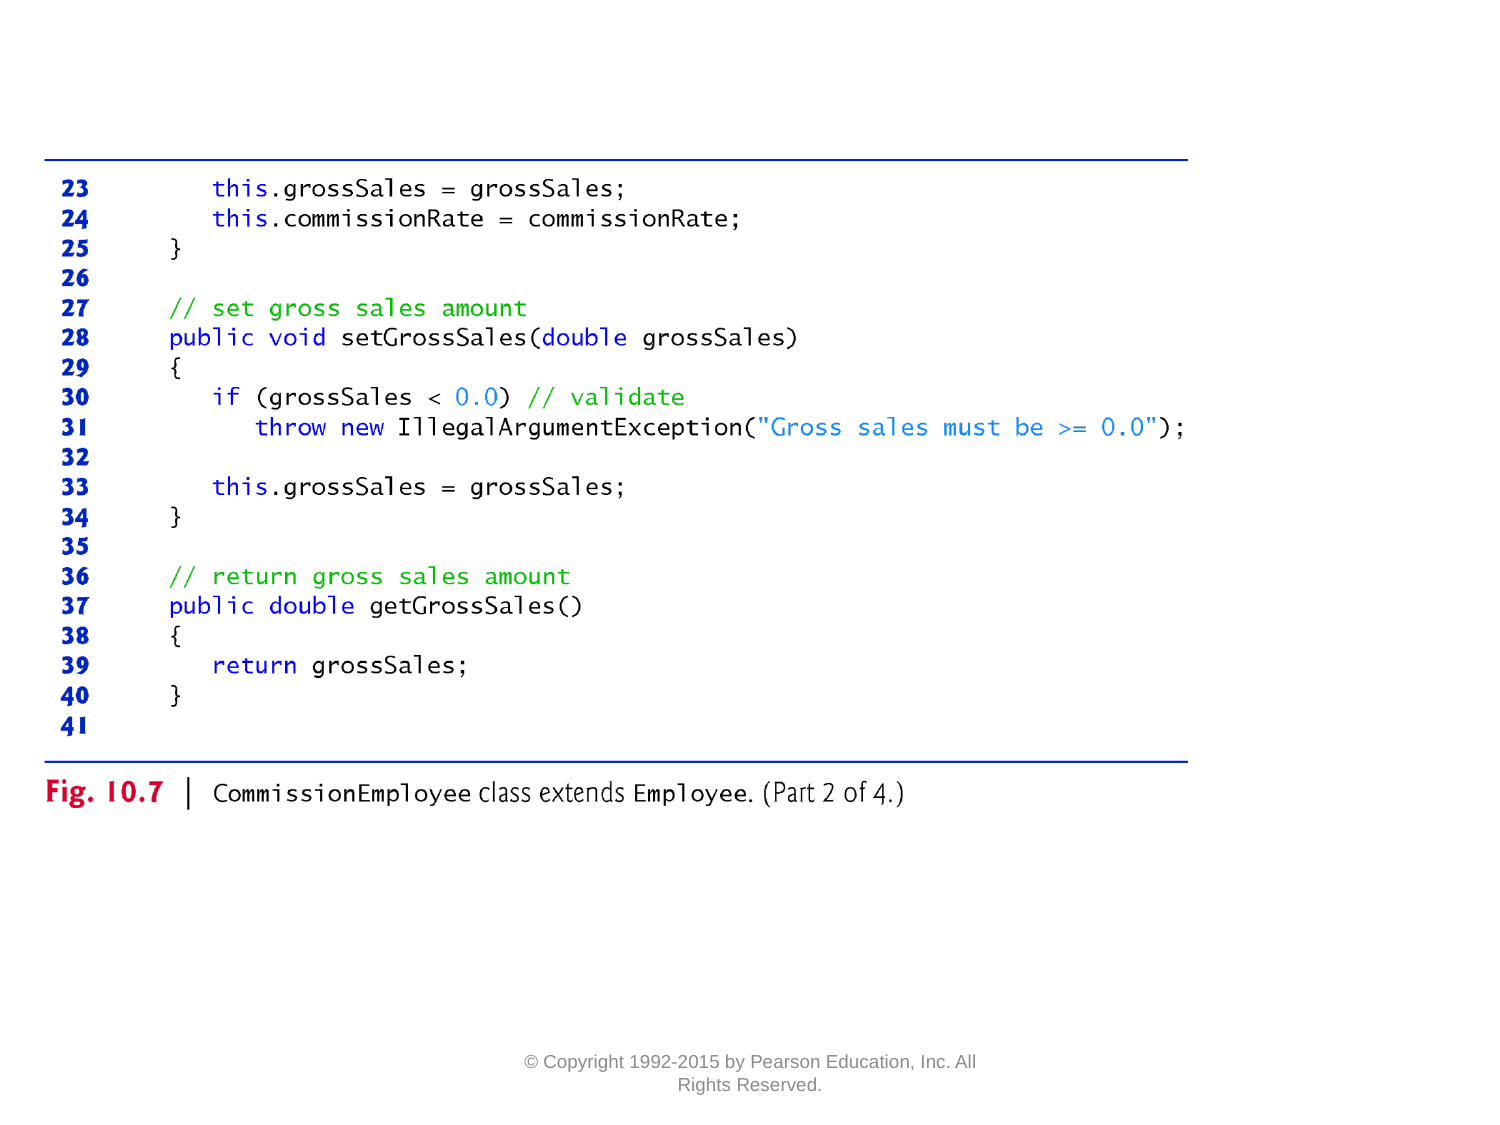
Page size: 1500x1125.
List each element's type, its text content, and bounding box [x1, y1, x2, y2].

picture [0, 106, 1500, 1018]
footer © Copyright 1992-2015 by Pearson Education, Inc. All Rights Reserved. [496, 1042, 1004, 1103]
